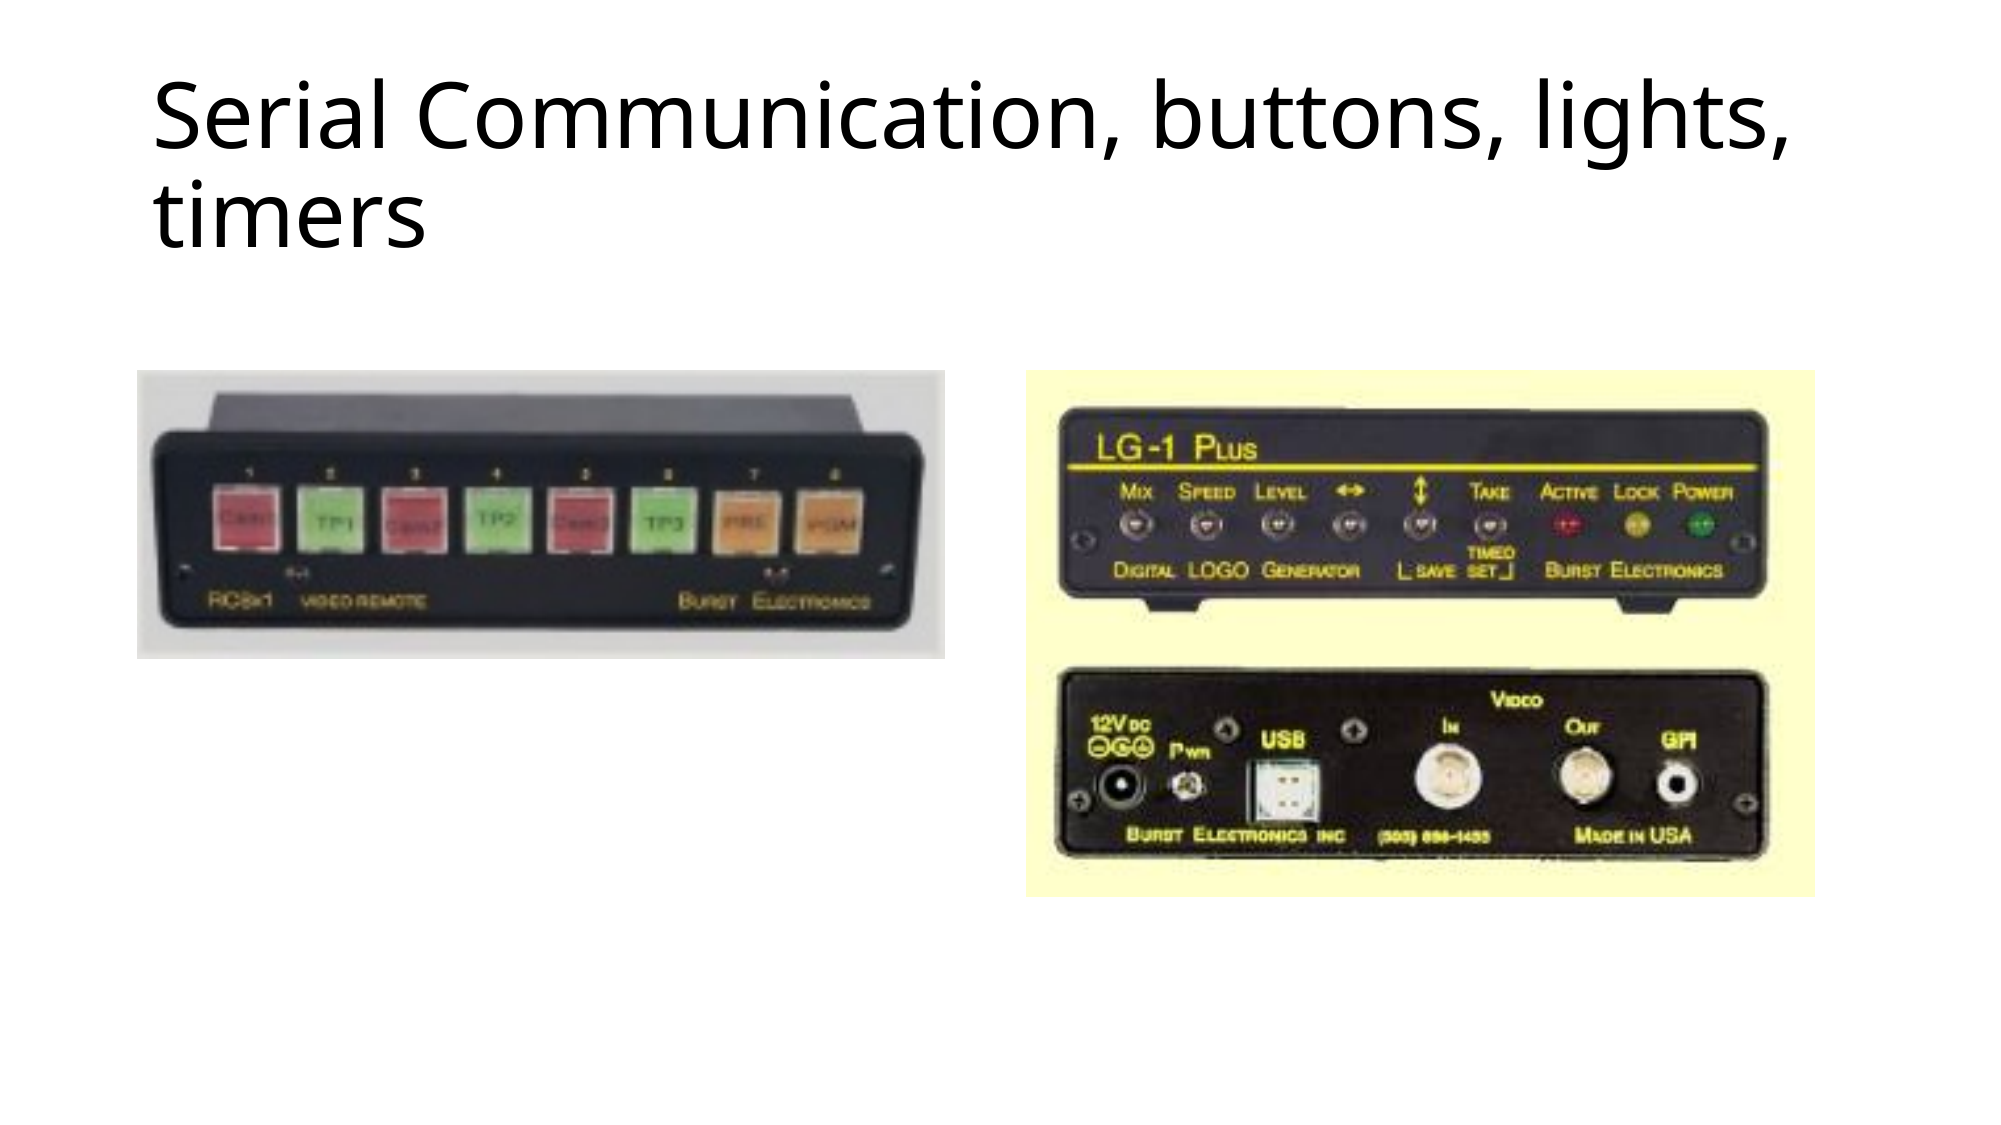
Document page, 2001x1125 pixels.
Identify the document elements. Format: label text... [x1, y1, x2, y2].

picture [1026, 370, 1815, 897]
title Serial Communication, buttons, lights, timers [137, 59, 1863, 278]
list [137, 370, 945, 659]
